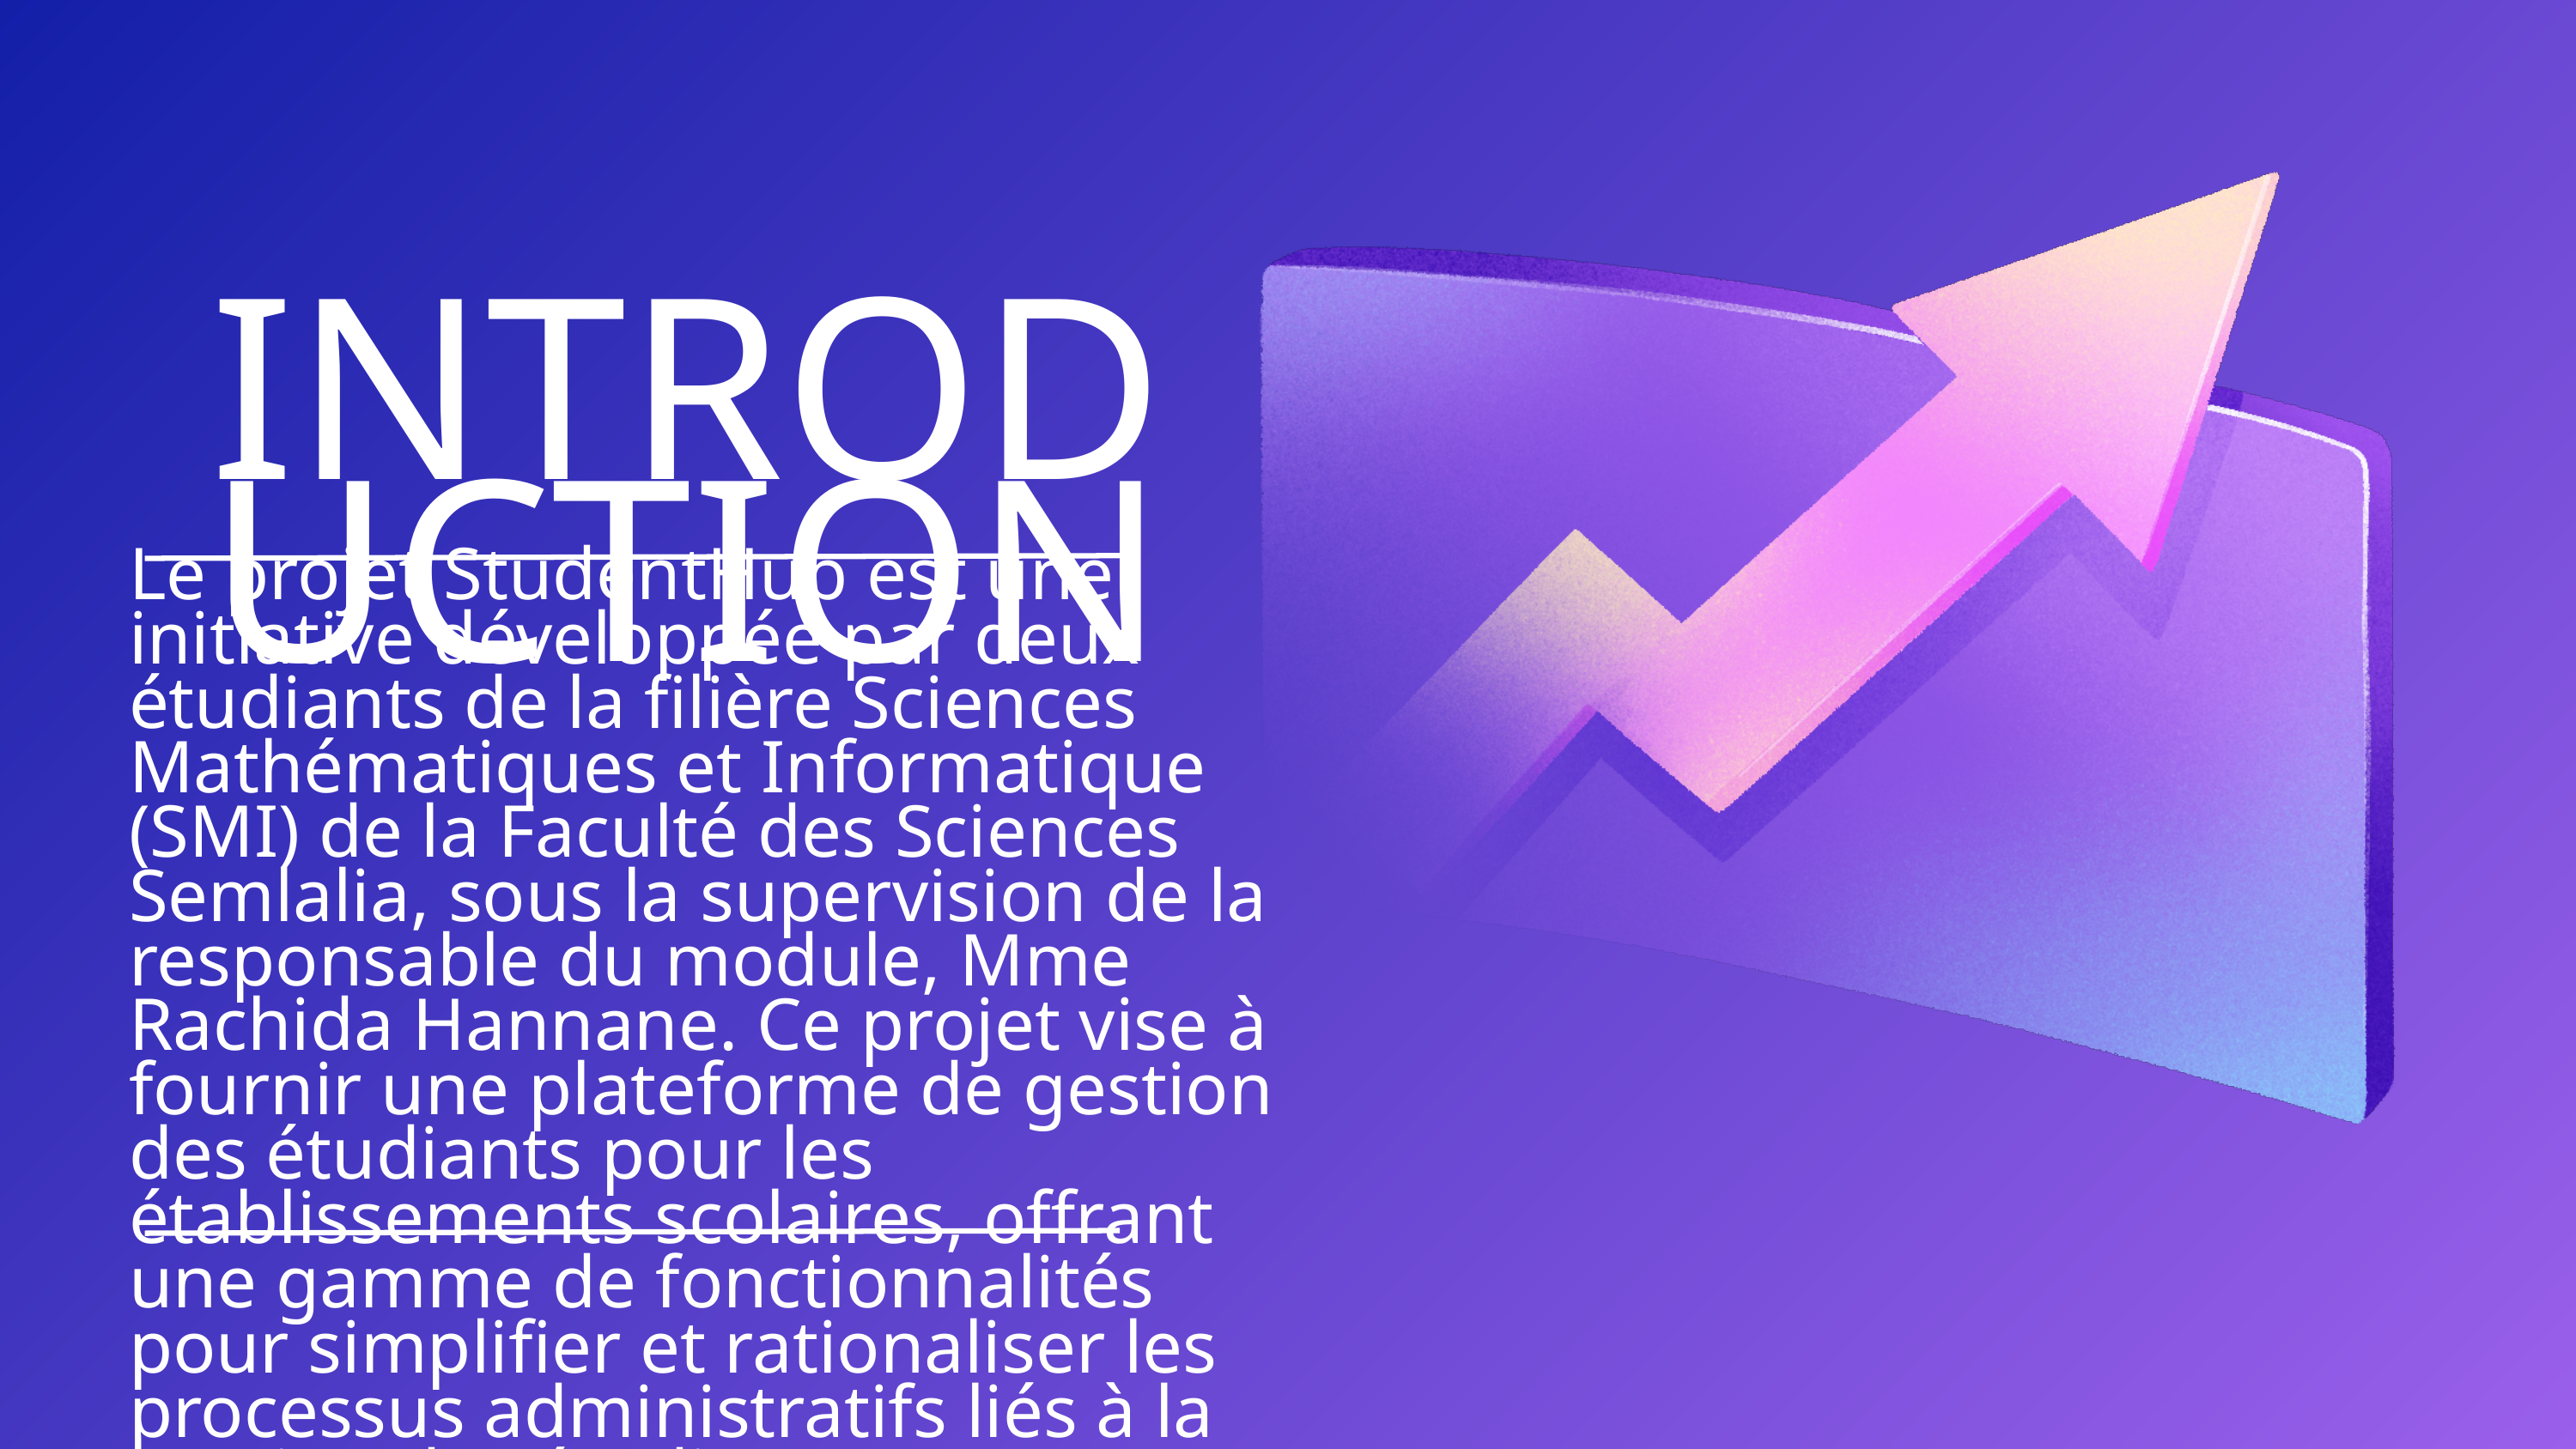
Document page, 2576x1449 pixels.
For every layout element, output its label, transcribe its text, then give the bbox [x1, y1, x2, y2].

text_box INTRODUCTION [177, 349, 1198, 549]
text_box [1226, 172, 2432, 1143]
text_box Le projet StudentHub est une initiative développée par deux étudiants de la filière Sciences Mathématiques et Informatique (SMI) de la Faculté des Sciences Semlalia, sous la supervision de la responsable du module, Mme Rachida Hannane. Ce projet vise à fournir une plateforme de gestion des étudiants pour les établissements scolaires, offrant une gamme de fonctionnalités pour simplifier et rationaliser les processus administratifs liés à la gestion des étudiants. [129, 549, 1331, 1449]
